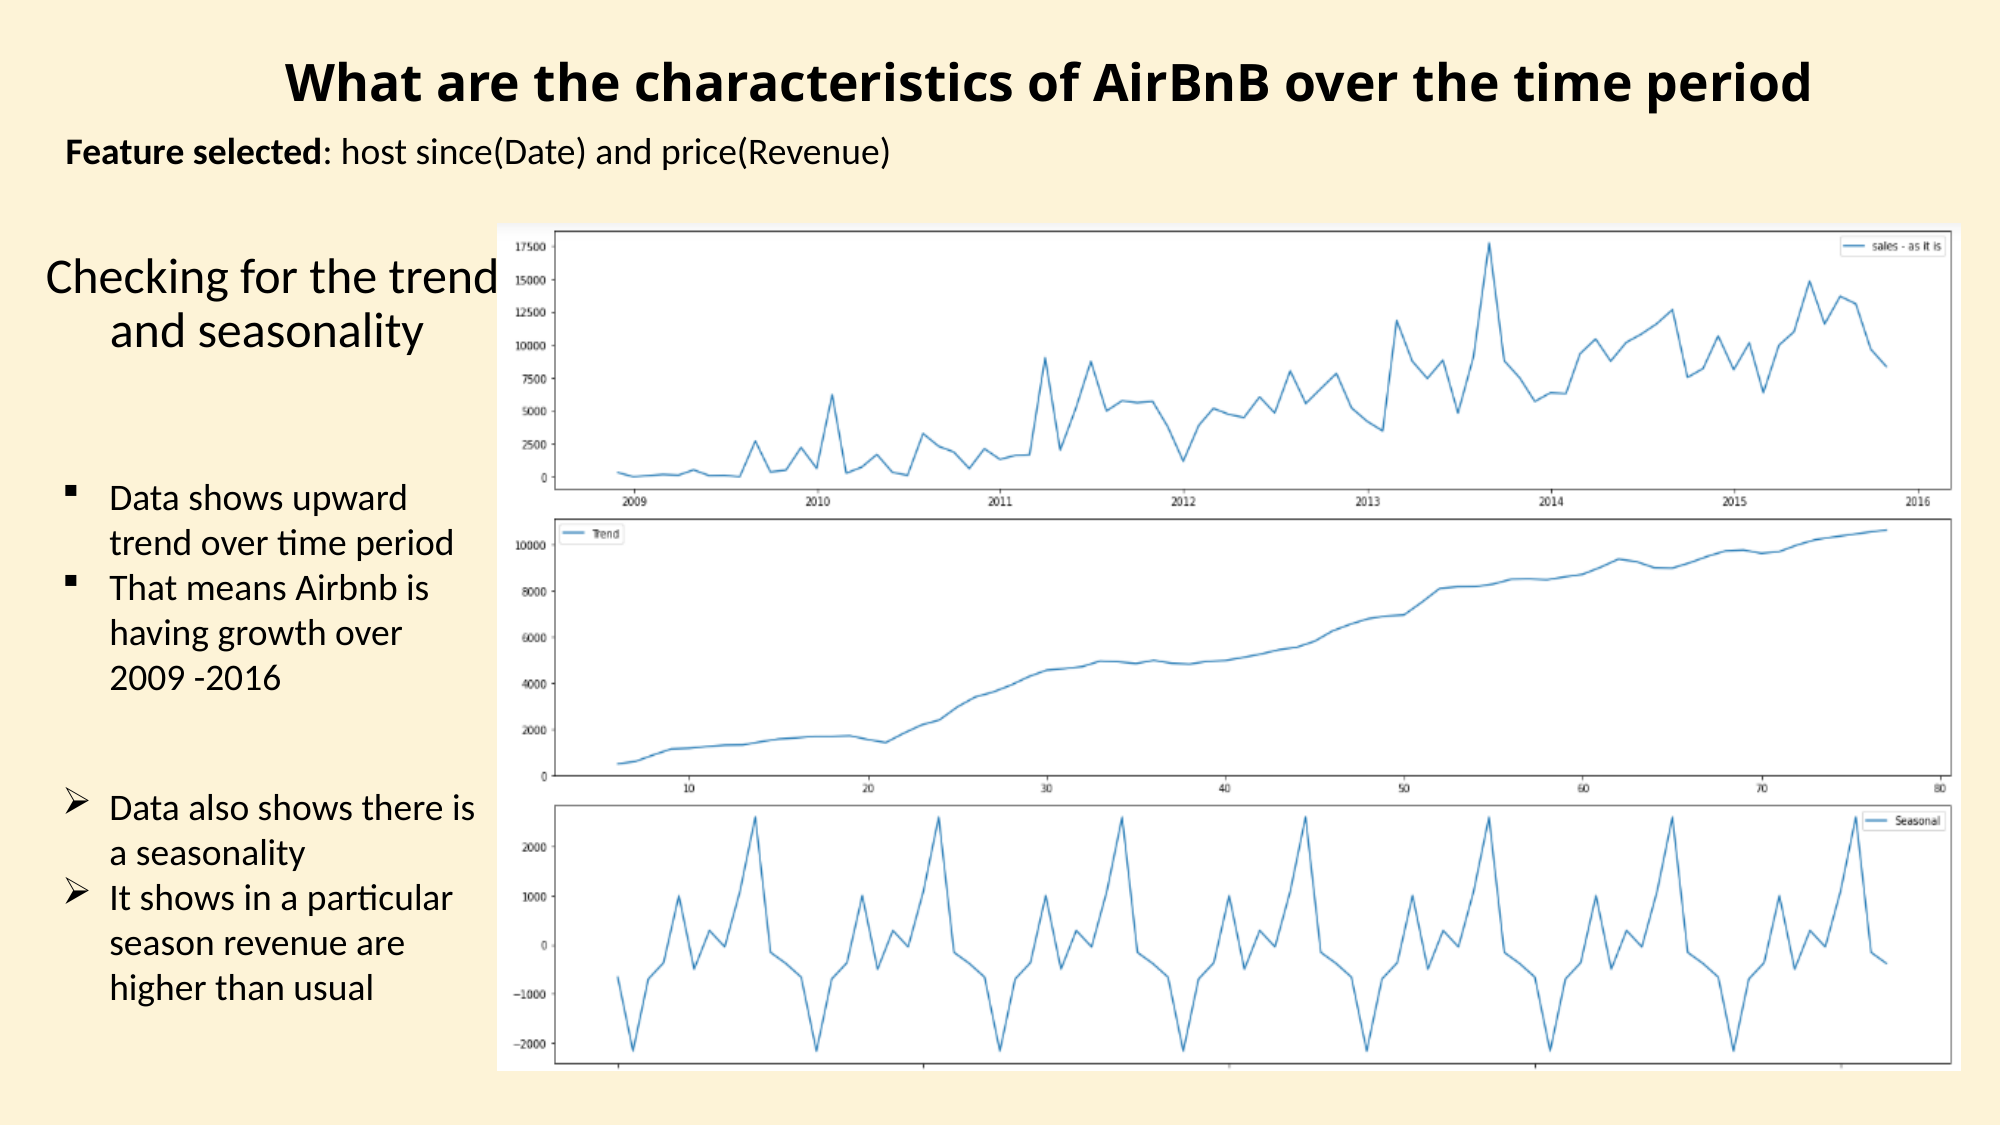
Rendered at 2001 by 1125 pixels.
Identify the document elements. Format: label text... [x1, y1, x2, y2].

title What are the characteristics of AirBnB over the time period [250, 0, 1863, 224]
picture [497, 223, 1961, 1071]
subtitle Checking for the trend and seasonality [6, 242, 497, 414]
text_box Data also shows there is a seasonality It shows in a particular season revenue are higher than usual [47, 776, 497, 1016]
text_box Feature selected: host since(Date) and price(Revenue) [50, 119, 968, 180]
text_box Data shows upward trend over time period That means Airbnb is having growth over 2009 -2016 [47, 465, 497, 706]
